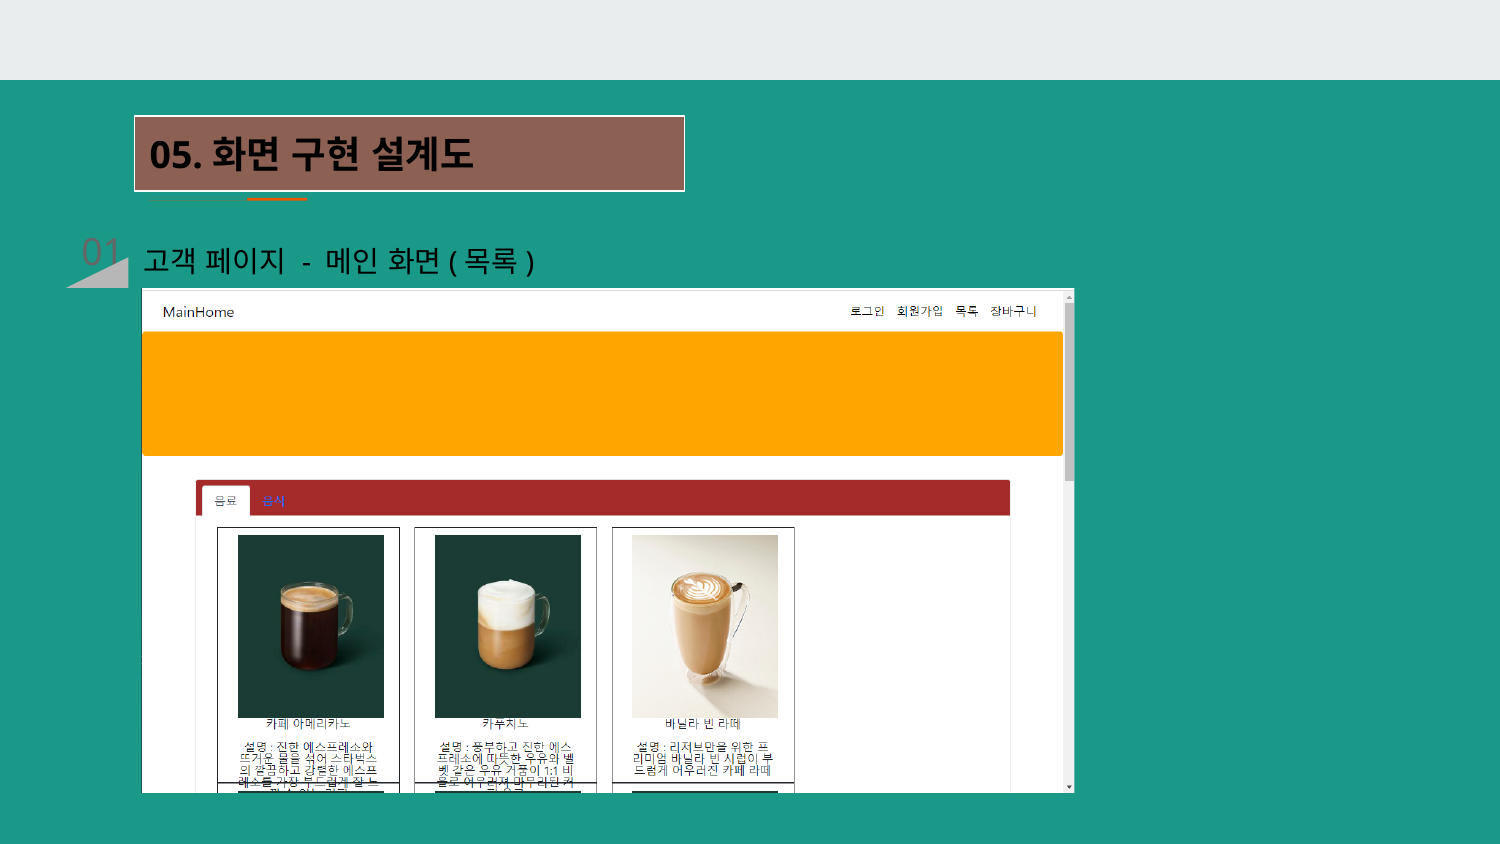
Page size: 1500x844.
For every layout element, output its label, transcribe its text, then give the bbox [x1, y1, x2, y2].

text_box 고객 페이지 - 메인 화면(목록) [142, 227, 917, 286]
text_box 01 [66, 212, 142, 288]
text_box [66, 257, 129, 288]
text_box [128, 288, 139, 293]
picture [141, 287, 1075, 793]
text_box 05.화면 구현 설계도 [134, 115, 685, 191]
